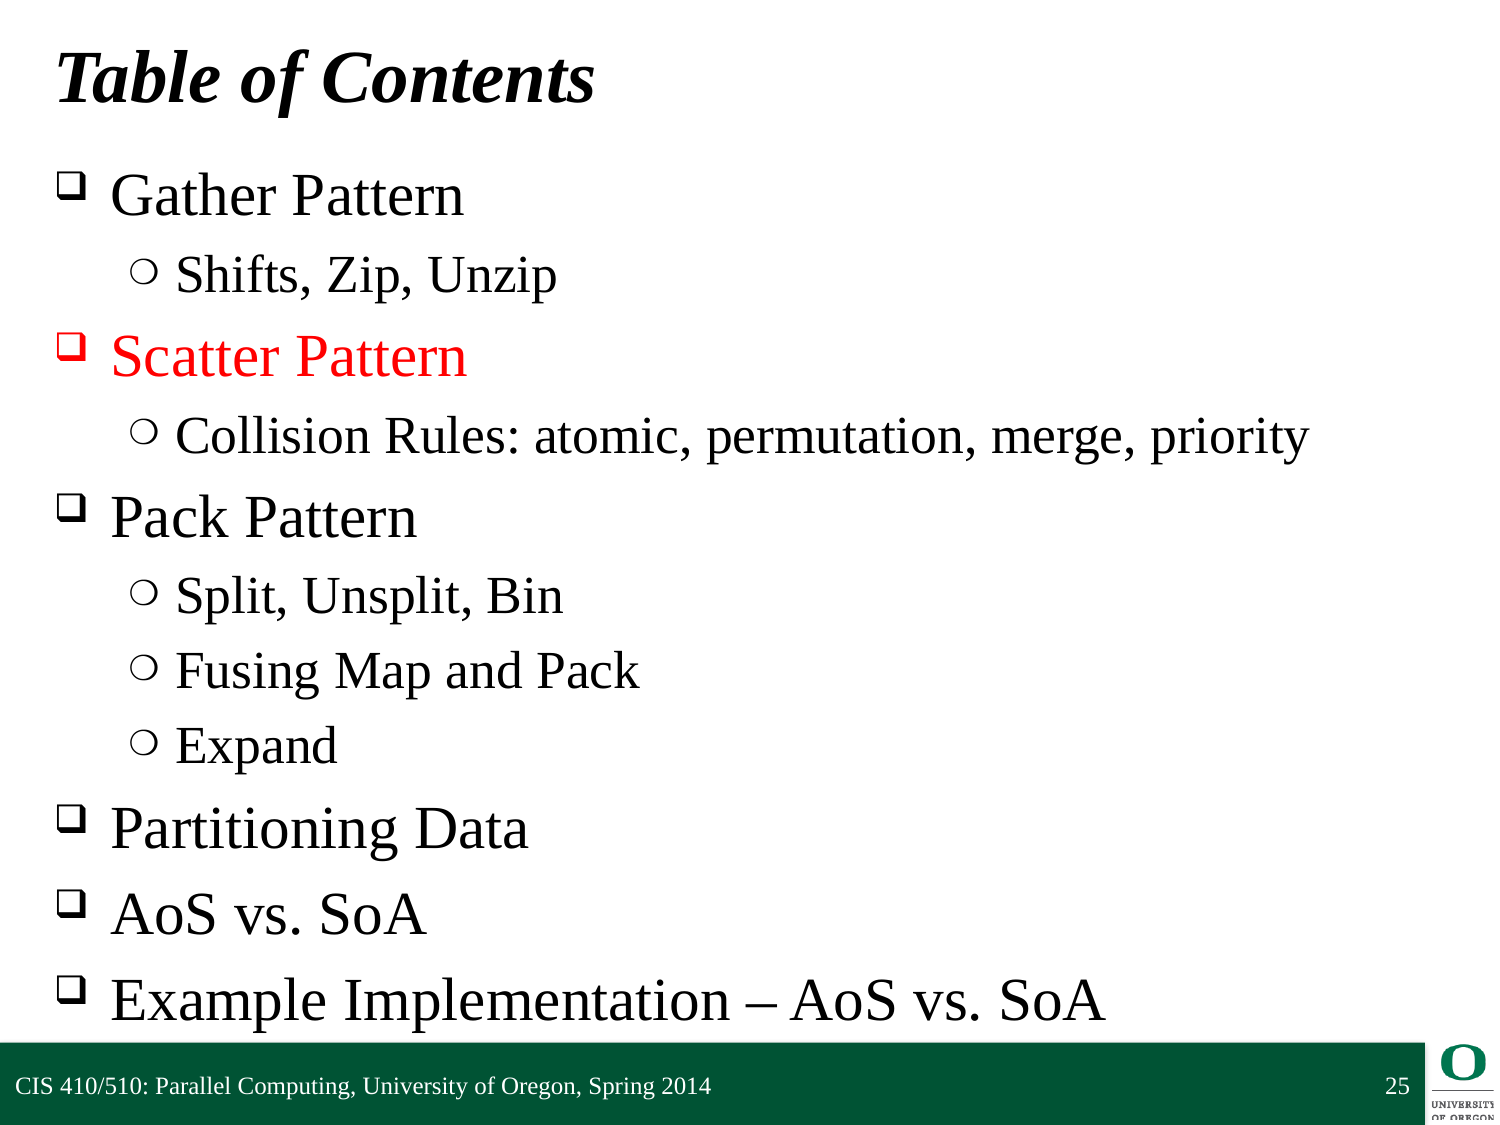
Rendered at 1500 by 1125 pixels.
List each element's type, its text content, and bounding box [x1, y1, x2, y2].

footer CIS 410/510: Parallel Computing, University of Oregon, Spring 2014 [0, 1044, 988, 1125]
title Table of Contents [39, 0, 1500, 145]
list Gather Pattern Shifts, Zip, Unzip Scatter Pattern Collision Rules: atomic, permutation, merge, priority Pack Pattern Split, Unsplit, Bin Fusing Map and Pack Expand Partitioning Data AoS vs. SoA Example Implementation – AoS vs. SoA [39, 147, 1500, 1046]
slide_number 25 [1074, 1044, 1425, 1125]
